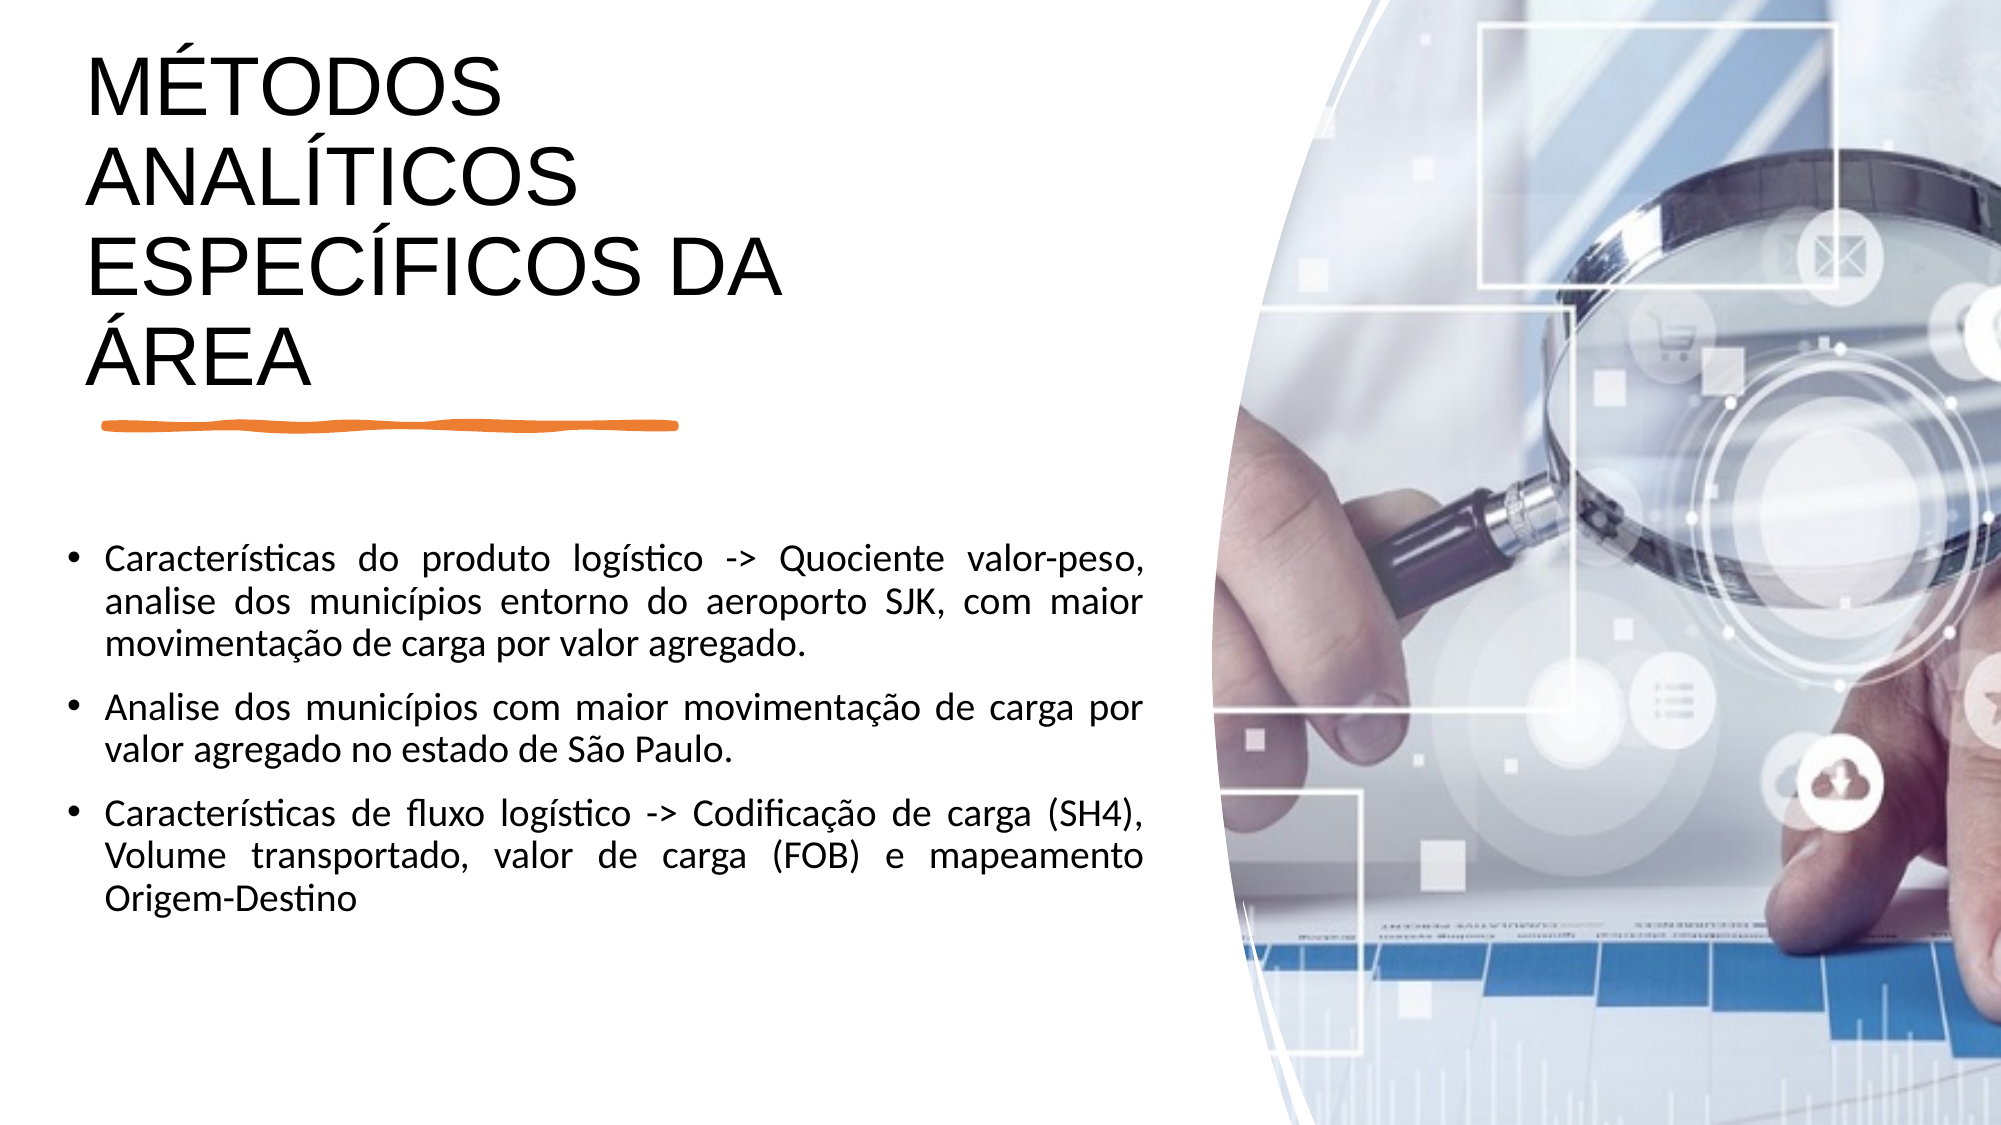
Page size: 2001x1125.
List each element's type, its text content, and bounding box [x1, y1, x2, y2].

text_box [0, 0, 1211, 1125]
list Características do produto logístico -> Quociente valor-peso, analise dos municípios entorno do aeroporto SJK, com maior movimentação de carga por valor agregado. Analise dos municípios com maior movimentação de carga por valor agregado no estado de São Paulo. Características de fluxo logístico -> Codificação de carga (SH4), Volume transportado, valor de carga (FOB) e mapeamento Origem-Destino [52, 530, 1160, 990]
picture [1211, 0, 2001, 1125]
title MÉTODOS ANALÍTICOS ESPECÍFICOS DA ÁREA [70, 205, 1018, 412]
text_box [103, 421, 676, 431]
